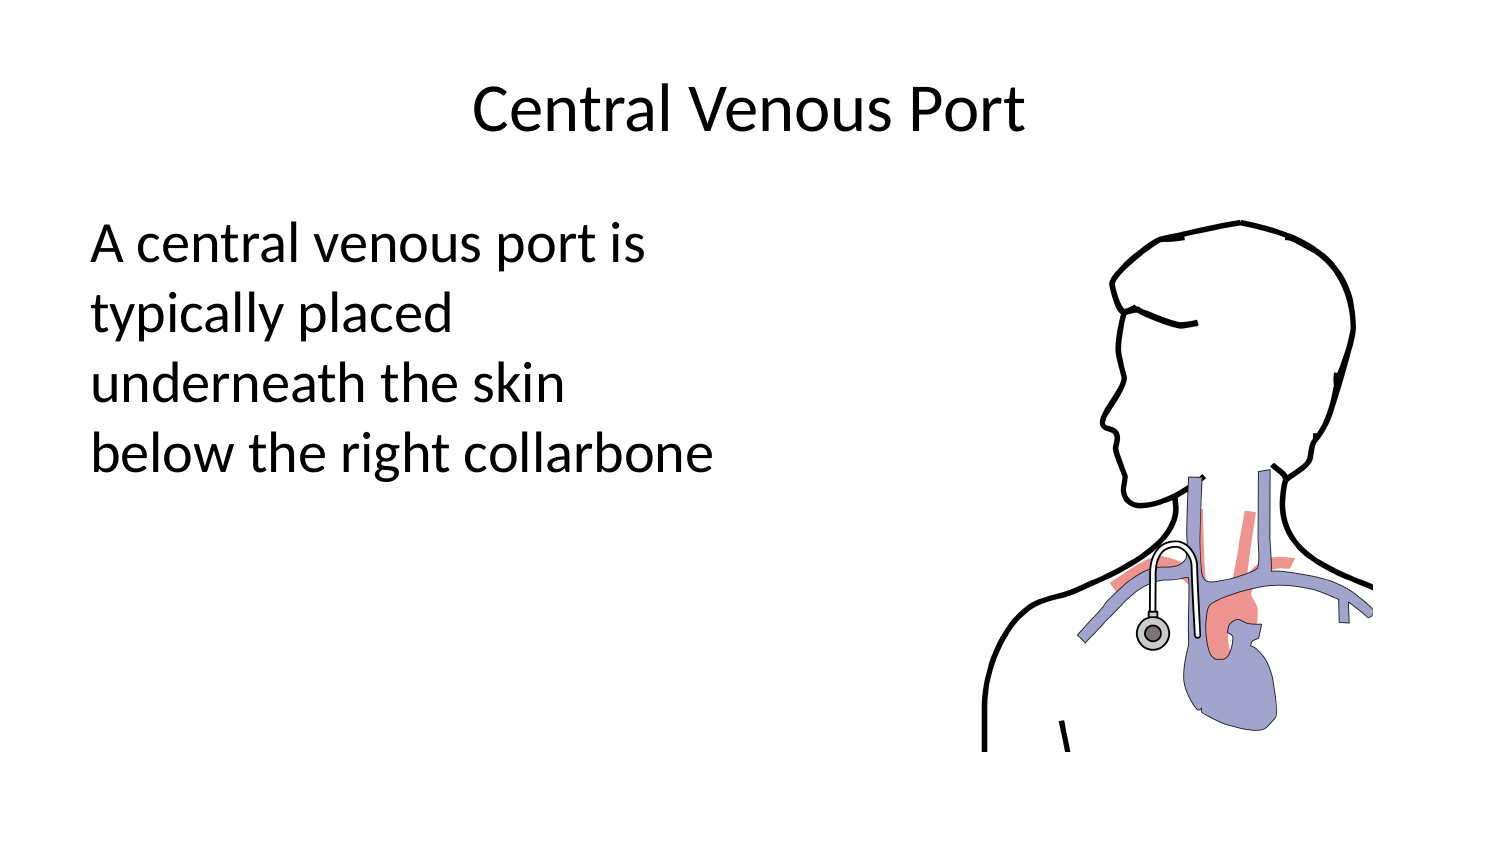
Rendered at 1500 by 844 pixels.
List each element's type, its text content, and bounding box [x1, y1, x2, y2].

title Central Venous Port [75, 33, 1425, 175]
picture [816, 195, 1374, 753]
list A central venous port is typically placed underneath the skin below the right collarbone [75, 196, 738, 754]
